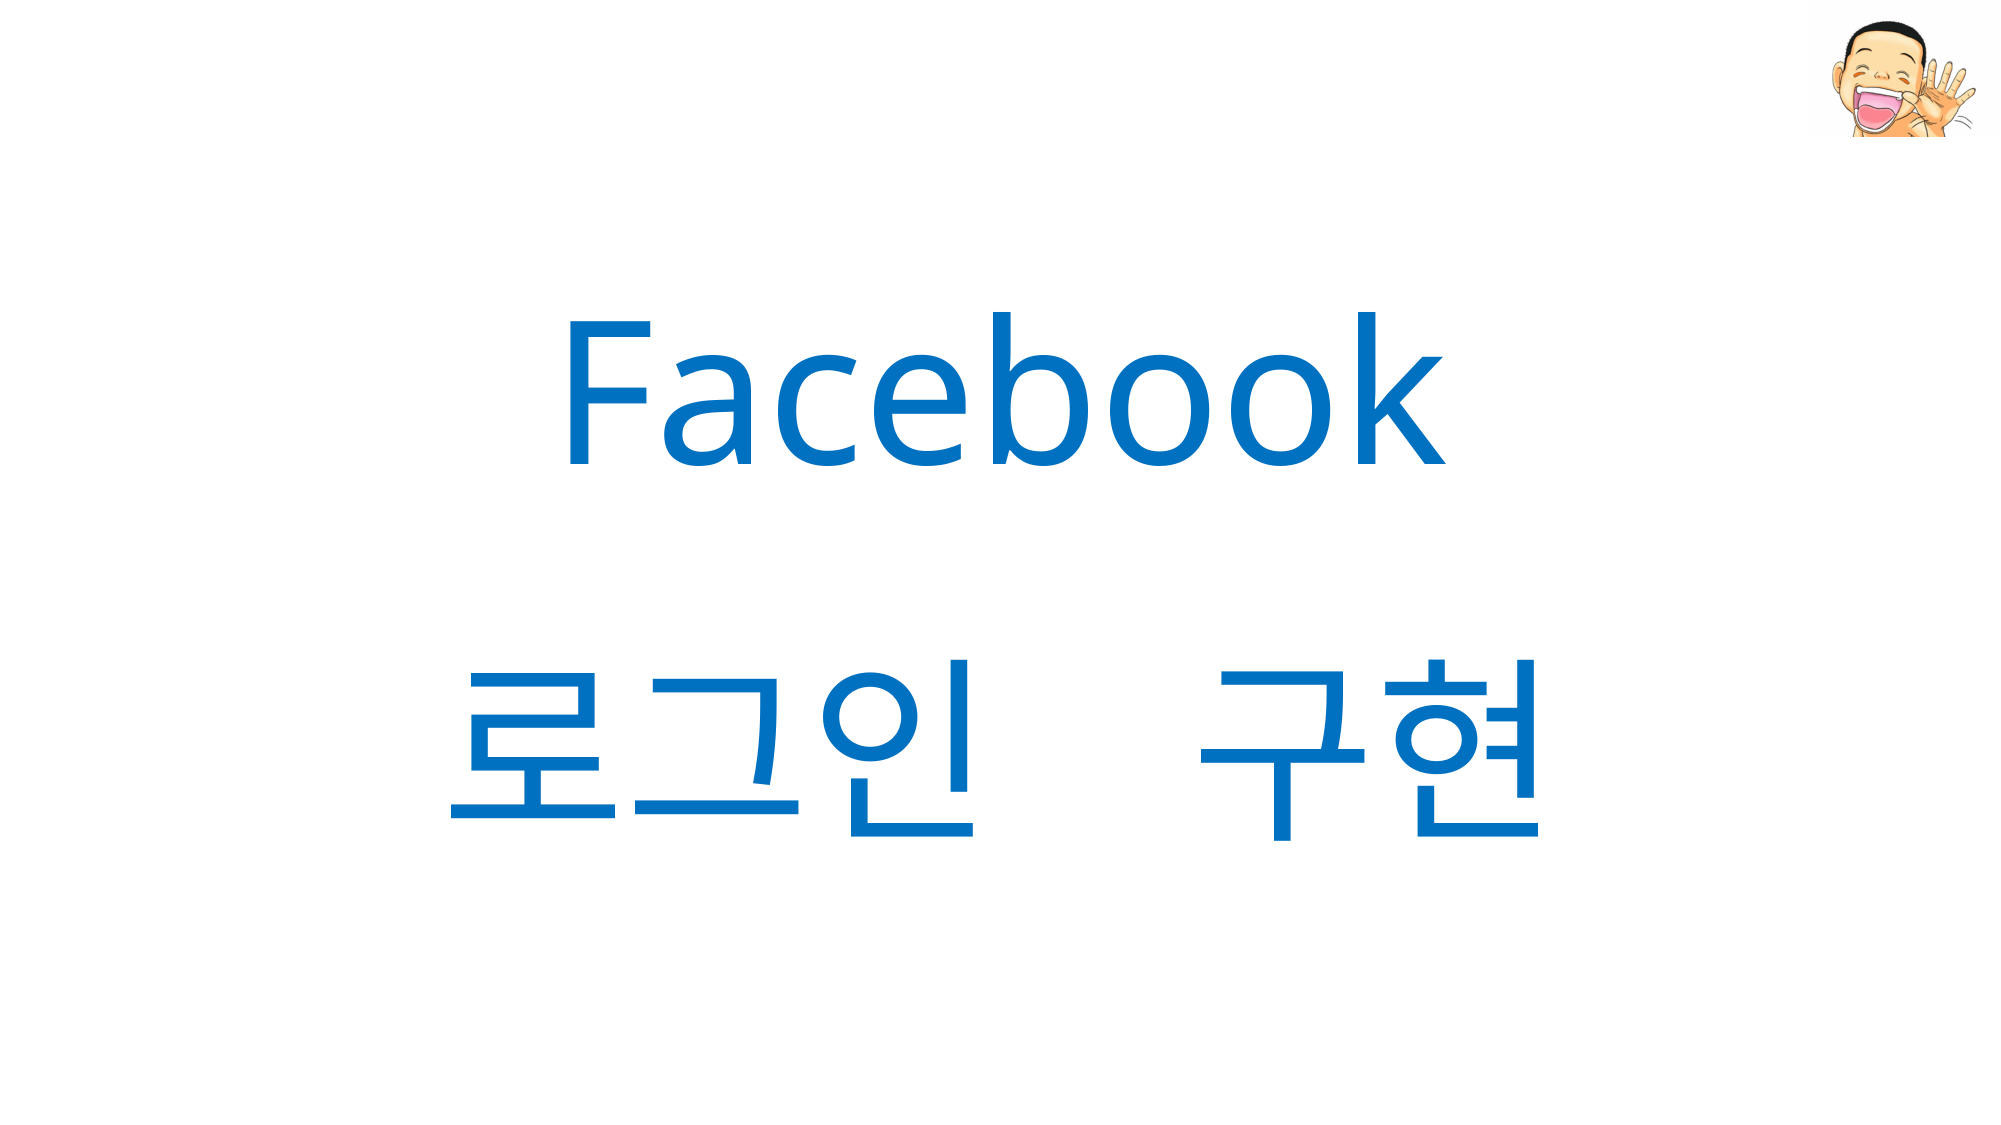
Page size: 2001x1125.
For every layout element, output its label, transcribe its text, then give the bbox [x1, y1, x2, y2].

picture [1808, 0, 2000, 137]
text_box Facebook 로그인 구현 [0, 137, 2000, 873]
